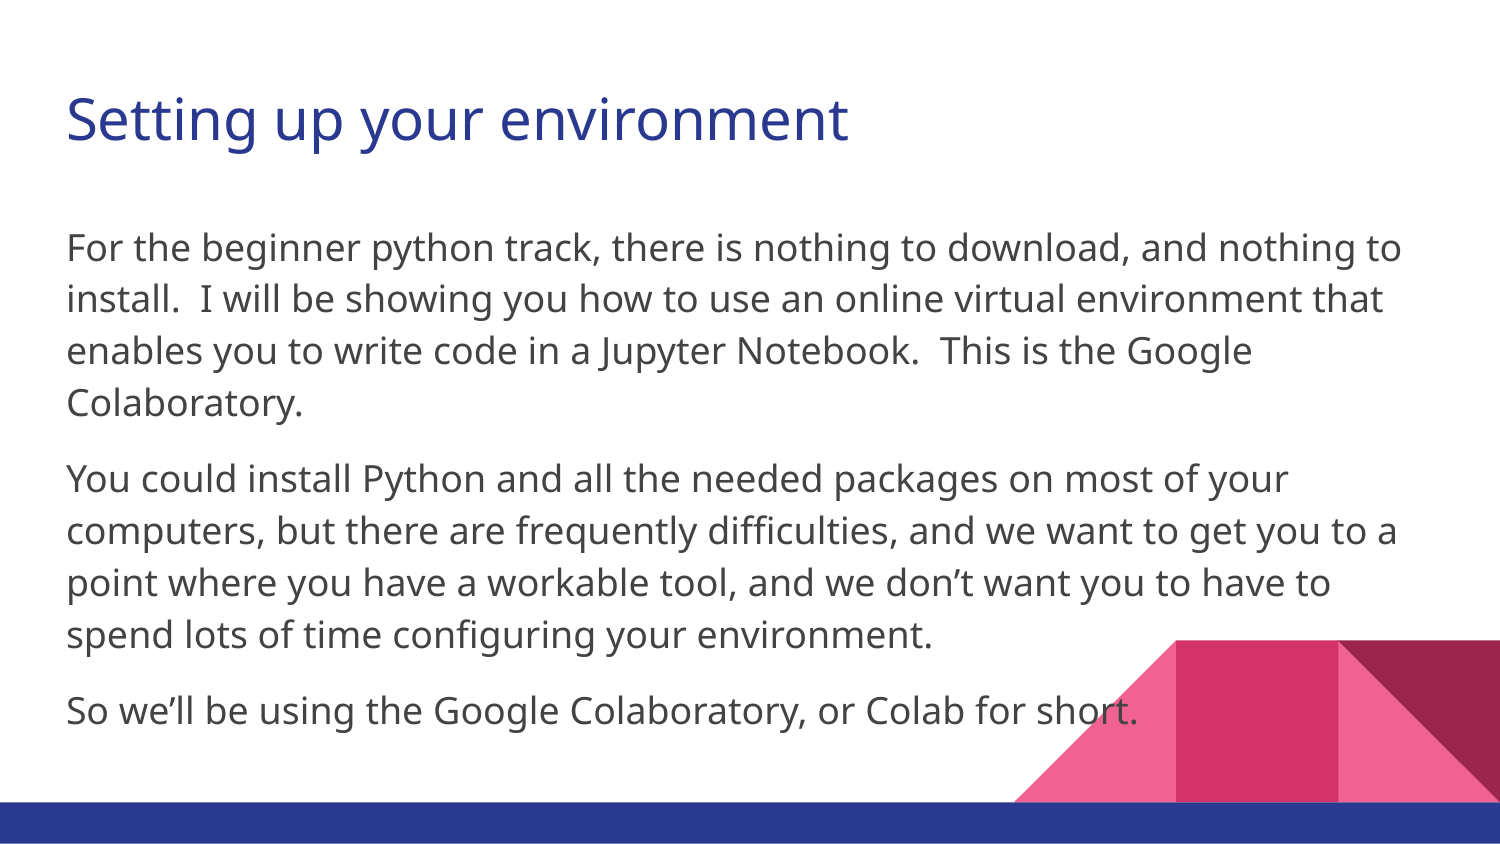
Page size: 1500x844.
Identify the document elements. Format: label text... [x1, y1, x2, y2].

list For the beginner python track, there is nothing to download, and nothing to install. I will be showing you how to use an online virtual environment that enables you to write code in a Jupyter Notebook. This is the Google Colaboratory. You could install Python and all the needed packages on most of your computers, but there are frequently difficulties, and we want to get you to a point where you have a workable tool, and we don’t want you to have to spend lots of time configuring your environment. So we’ll be using the Google Colaboratory, or Colab for short. [51, 201, 1449, 750]
title Setting up your environment [51, 67, 1449, 167]
